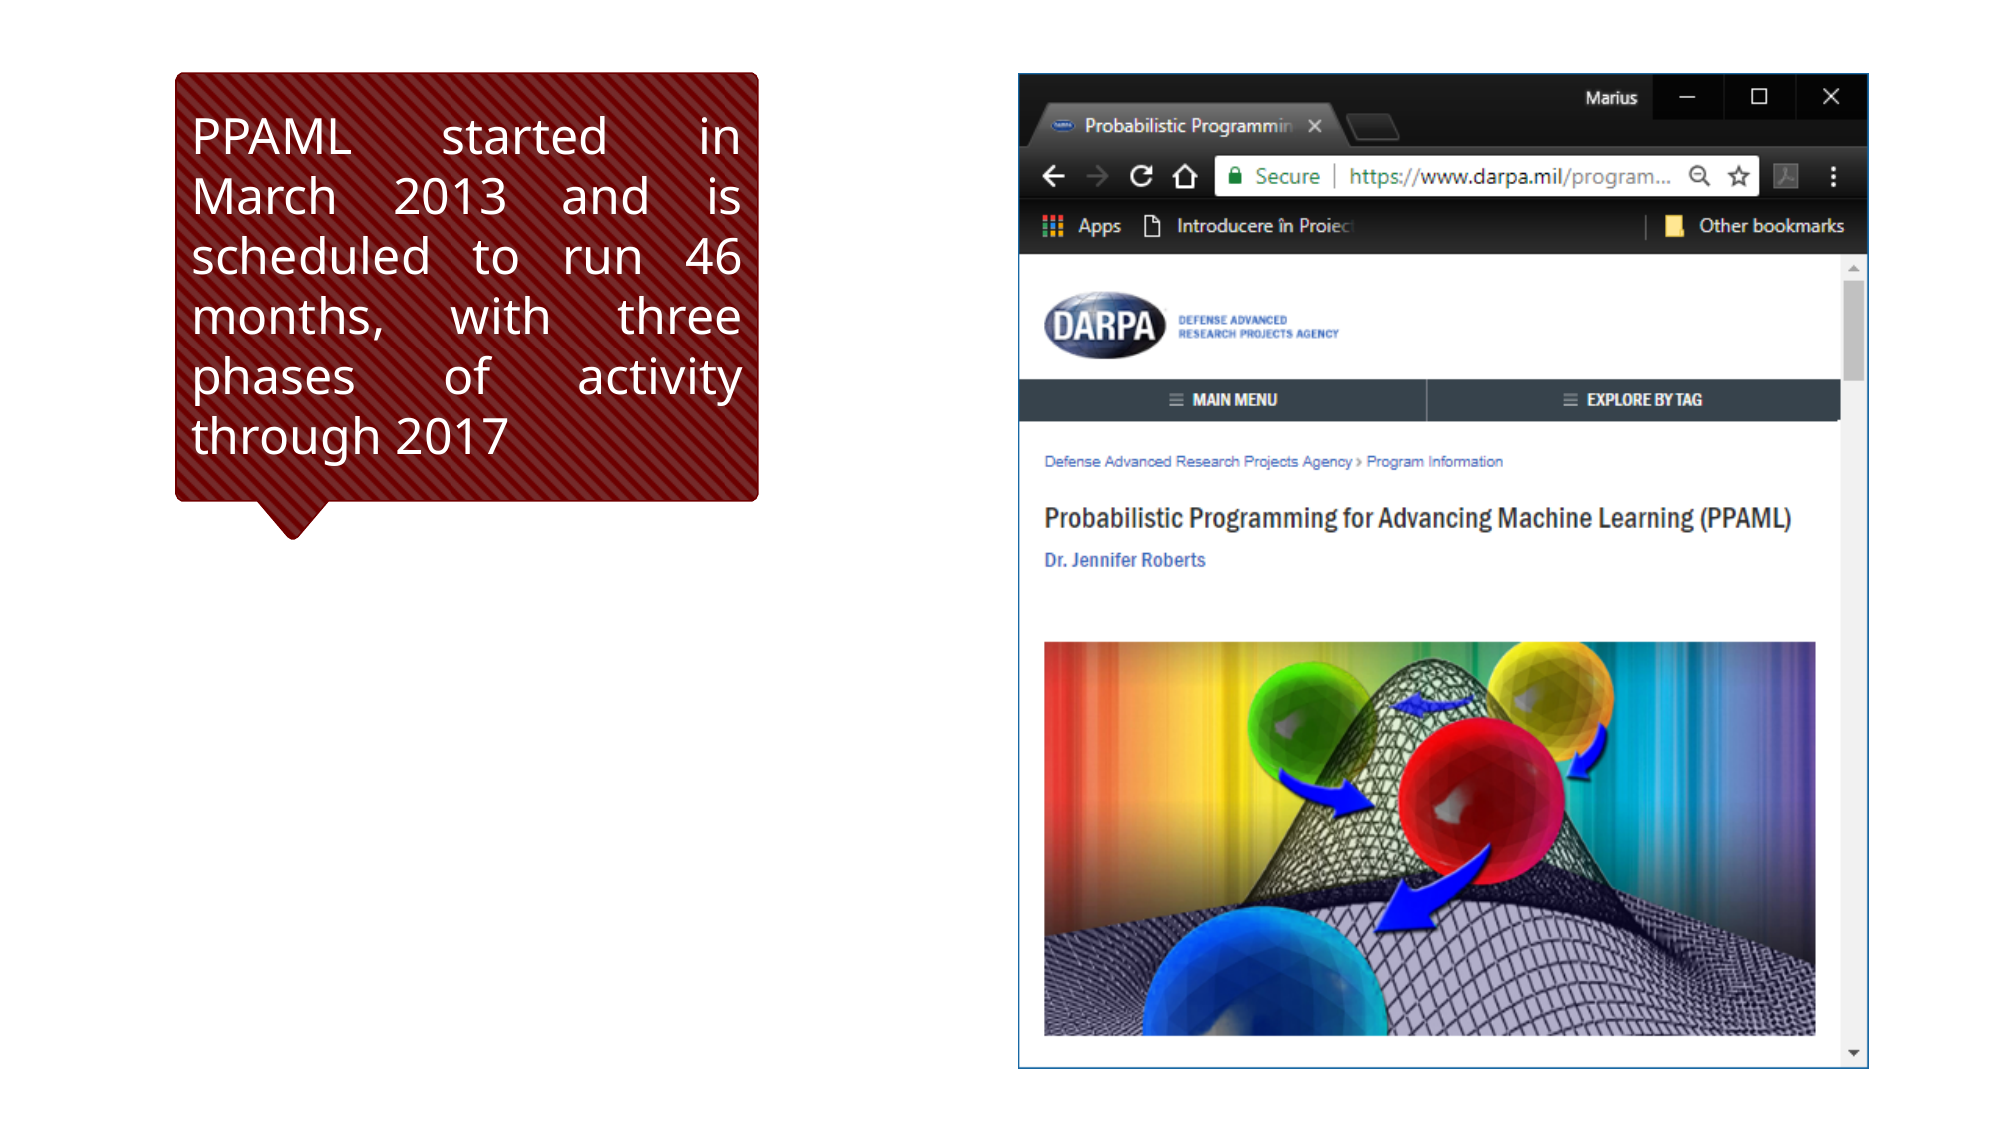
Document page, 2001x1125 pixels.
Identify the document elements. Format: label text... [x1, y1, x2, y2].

title PPAML started in March 2013 and is scheduled to run 46 months, with three phases of activity through 2017 [176, 73, 758, 496]
picture [1018, 72, 1869, 1069]
